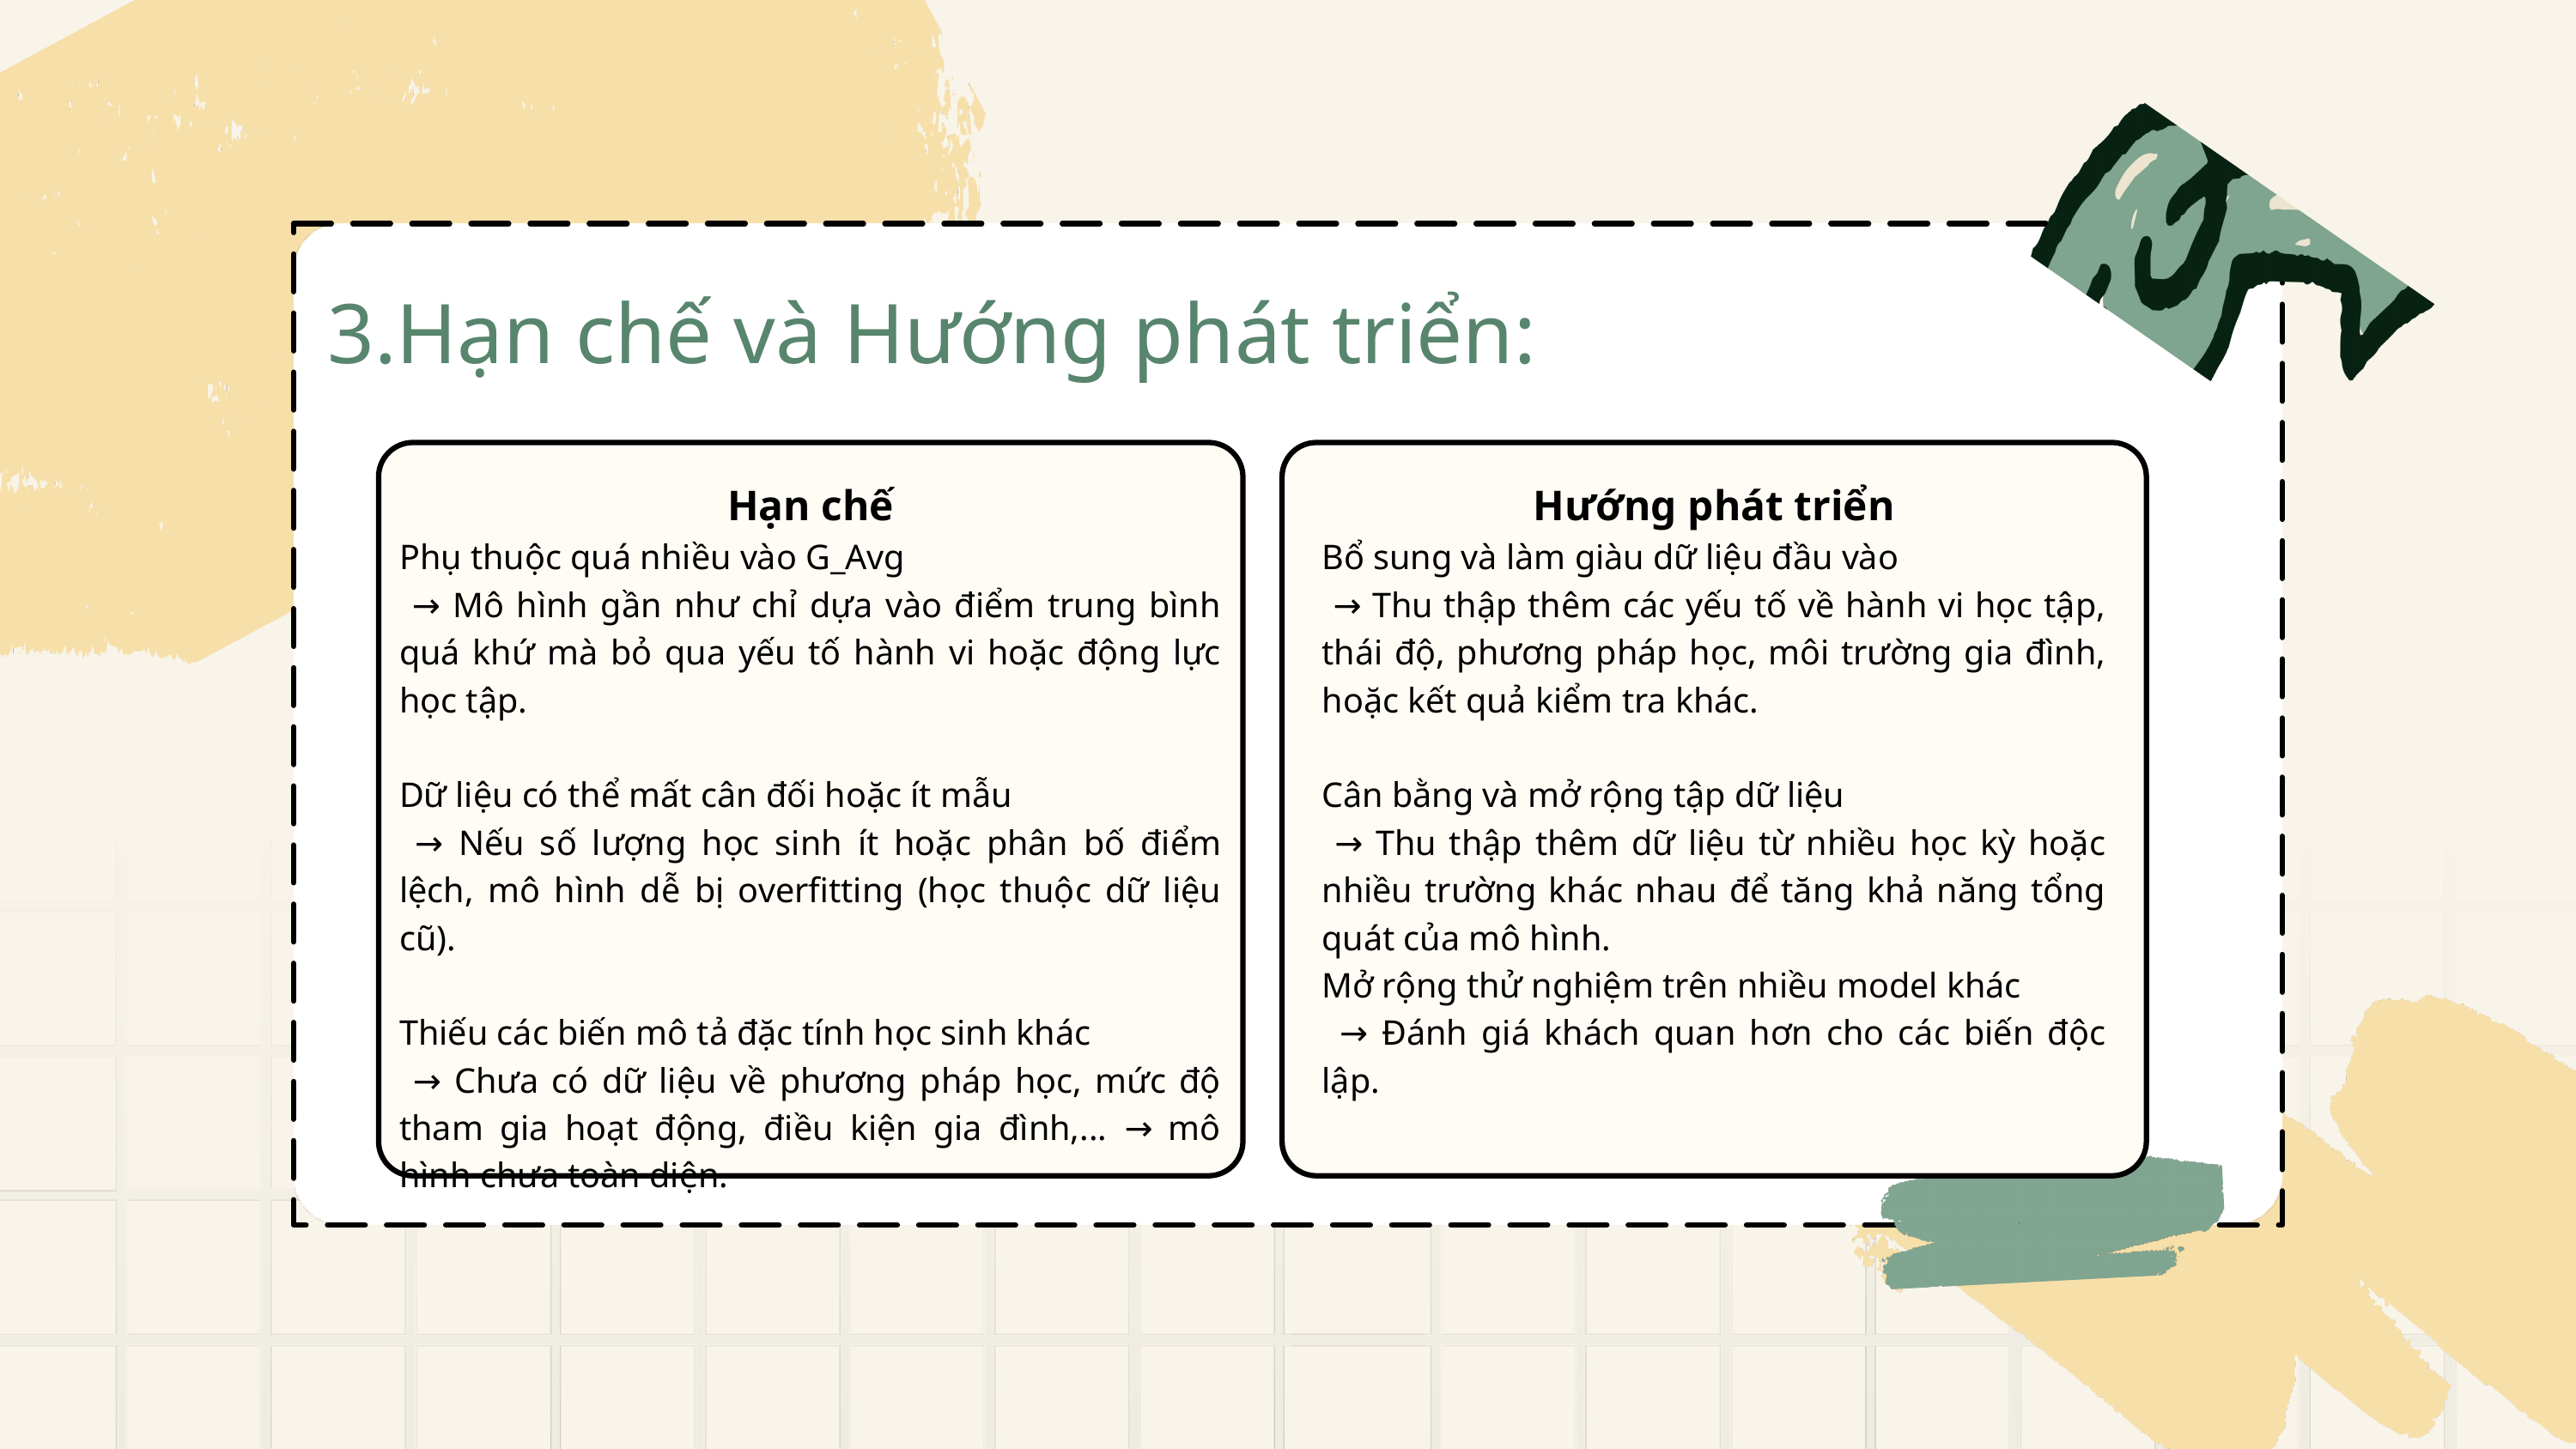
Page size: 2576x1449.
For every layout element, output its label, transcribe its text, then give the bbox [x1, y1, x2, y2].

text_box [293, 223, 2282, 757]
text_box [378, 442, 1243, 1176]
text_box 3.Hạn chế và Hướng phát triển: [327, 264, 2317, 380]
text_box [2013, 87, 2442, 466]
text_box [0, 0, 1038, 757]
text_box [1281, 442, 2147, 1176]
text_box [0, 761, 2576, 1449]
